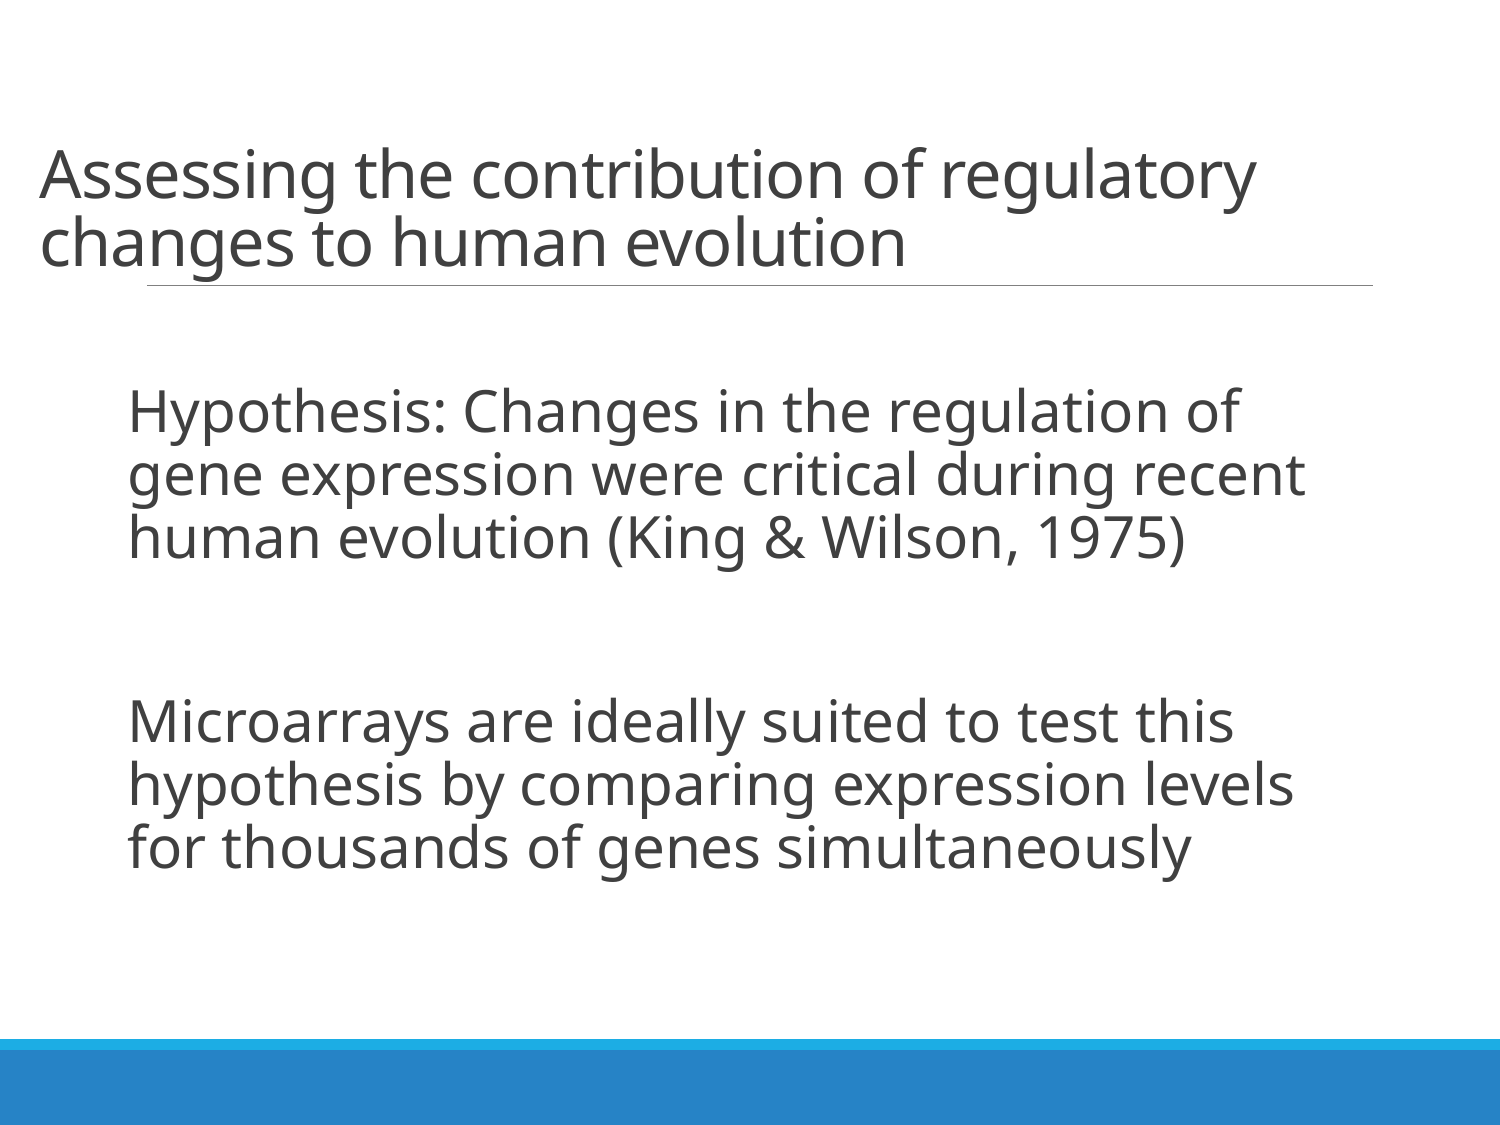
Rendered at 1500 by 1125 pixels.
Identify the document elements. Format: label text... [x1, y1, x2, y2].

title Assessing the contribution of regulatory changes to human evolution [24, 62, 1475, 288]
list Hypothesis: Changes in the regulation of gene expression were critical during recent human evolution (King & Wilson, 1975) Microarrays are ideally suited to test this hypothesis by comparing expression levels for thousands of genes simultaneously [112, 375, 1388, 1038]
